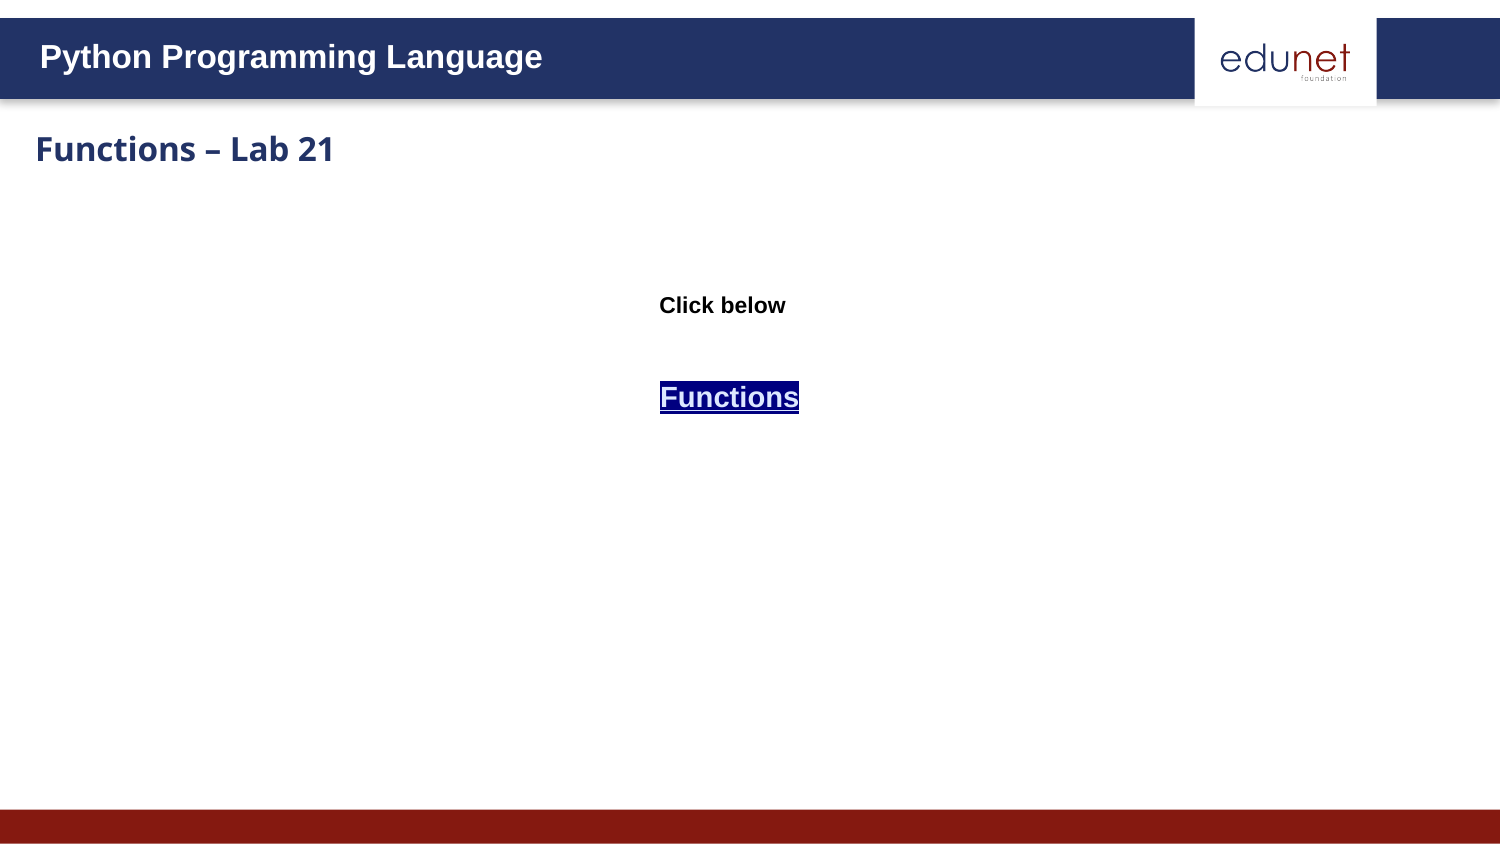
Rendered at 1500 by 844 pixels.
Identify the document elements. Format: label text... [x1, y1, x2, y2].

text_box Functions [645, 371, 815, 422]
text_box Click below [644, 283, 856, 327]
title Functions – Lab 21 [32, 125, 519, 269]
picture [1215, 38, 1356, 86]
